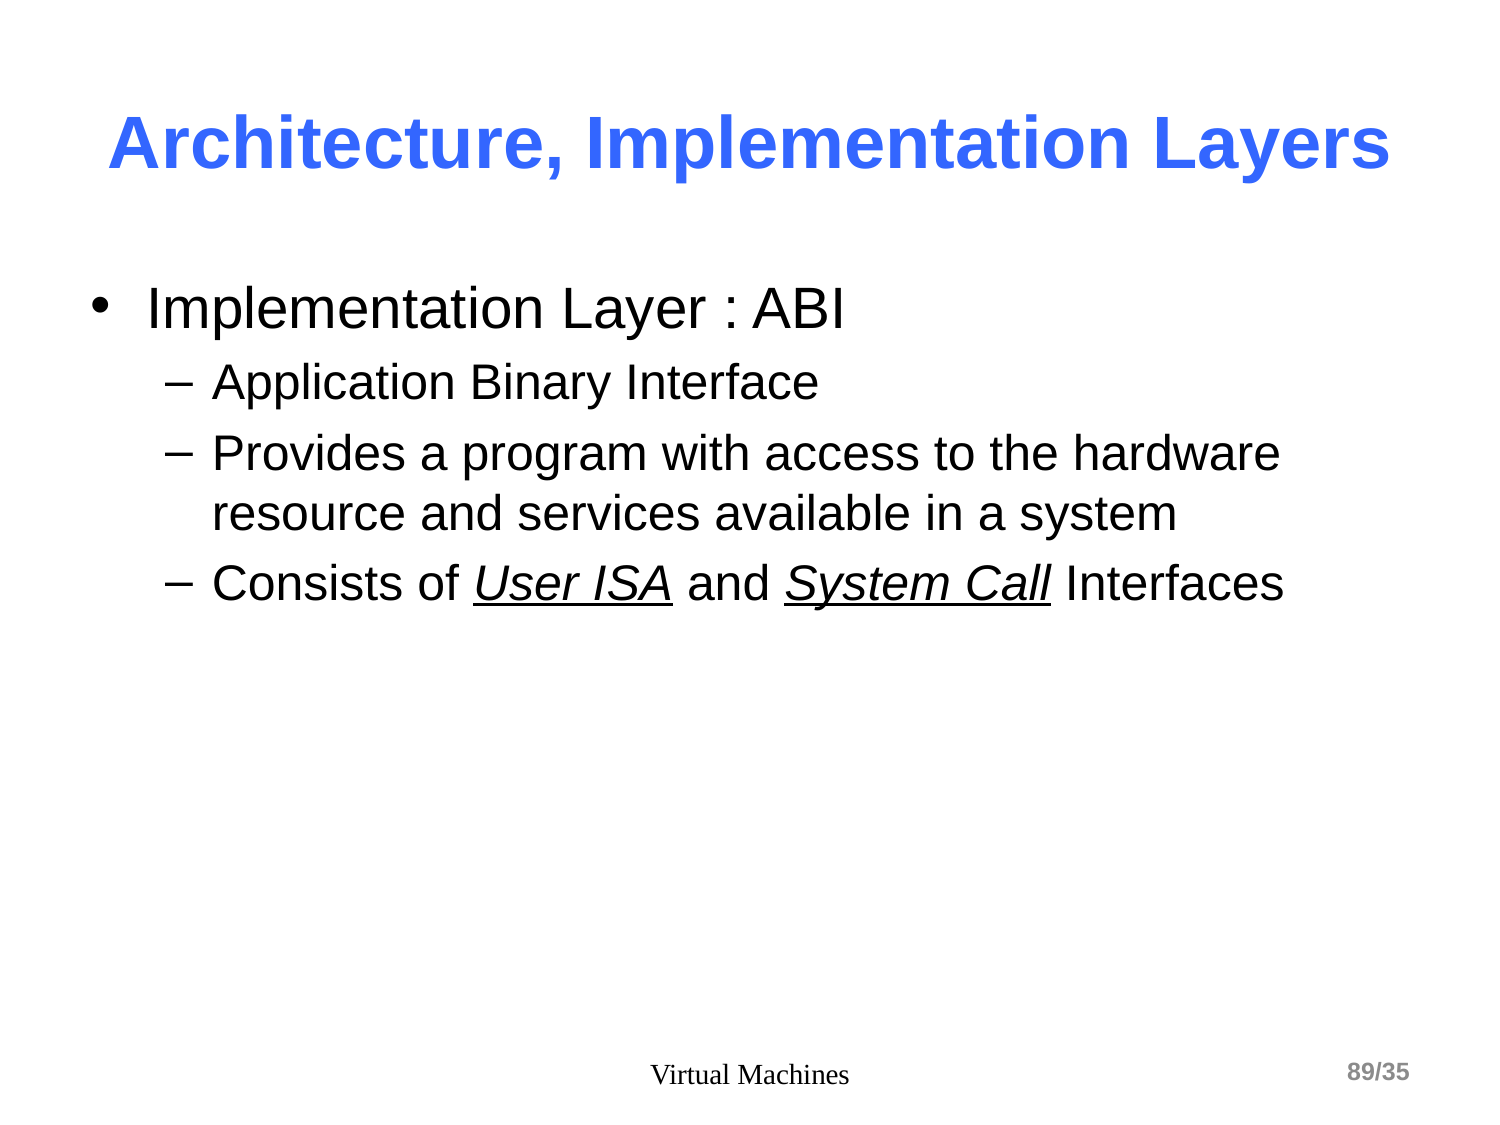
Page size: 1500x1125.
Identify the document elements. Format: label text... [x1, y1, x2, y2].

list Implementation Layer : ABI Application Binary Interface Provides a program with access to the hardware resource and services available in a system Consists of User ISA and System Call Interfaces [75, 262, 1425, 1005]
slide_number 89/35 [1074, 1042, 1425, 1103]
title Architecture, Implementation Layers [75, 45, 1425, 233]
footer Virtual Machines [512, 1042, 988, 1103]
